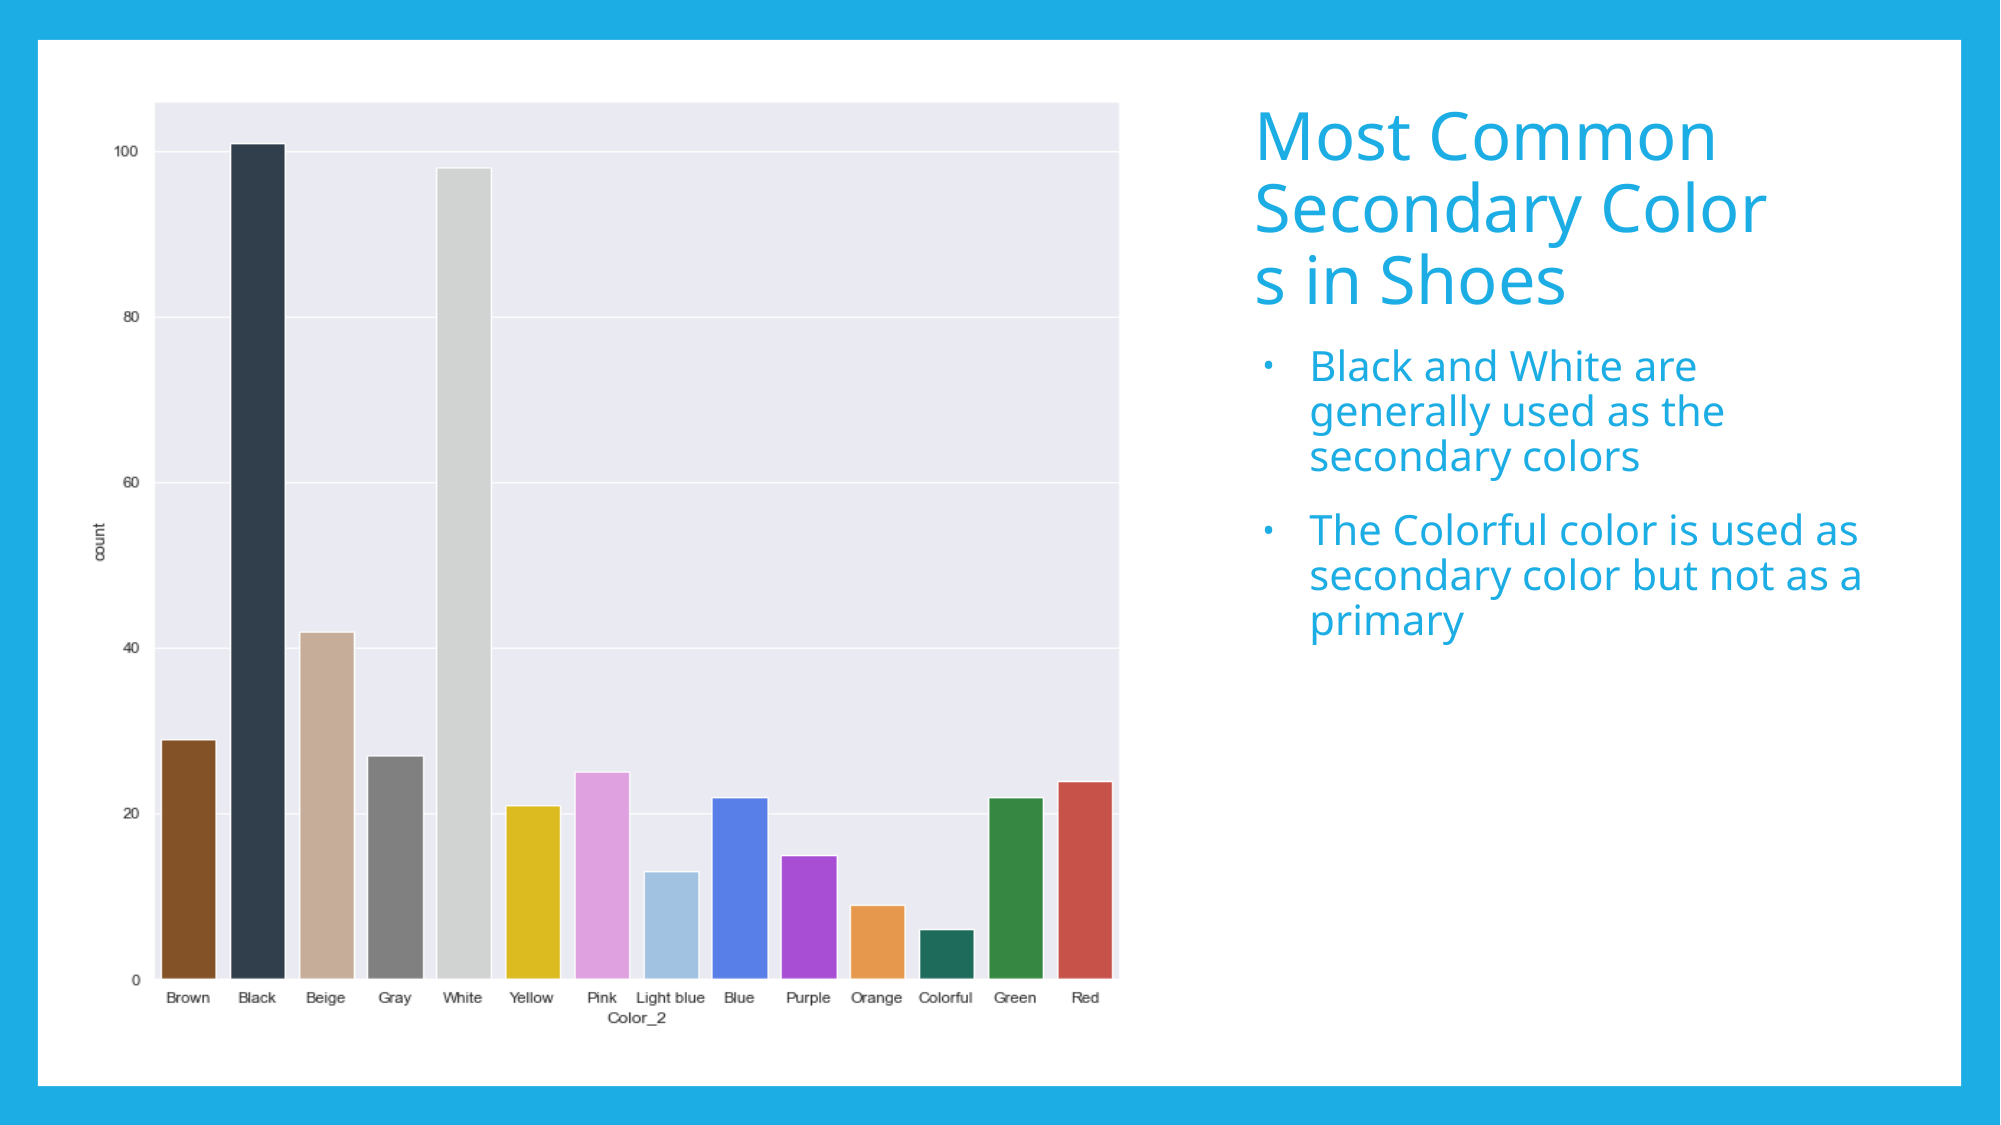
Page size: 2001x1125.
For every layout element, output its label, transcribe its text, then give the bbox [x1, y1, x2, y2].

picture [82, 92, 1129, 1035]
title Most Common Secondary Colors in Shoes [1239, 99, 1794, 323]
list Black and White are generally used as the secondary colors The Colorful color is used as secondary color but not as a primary [1239, 337, 1882, 1000]
